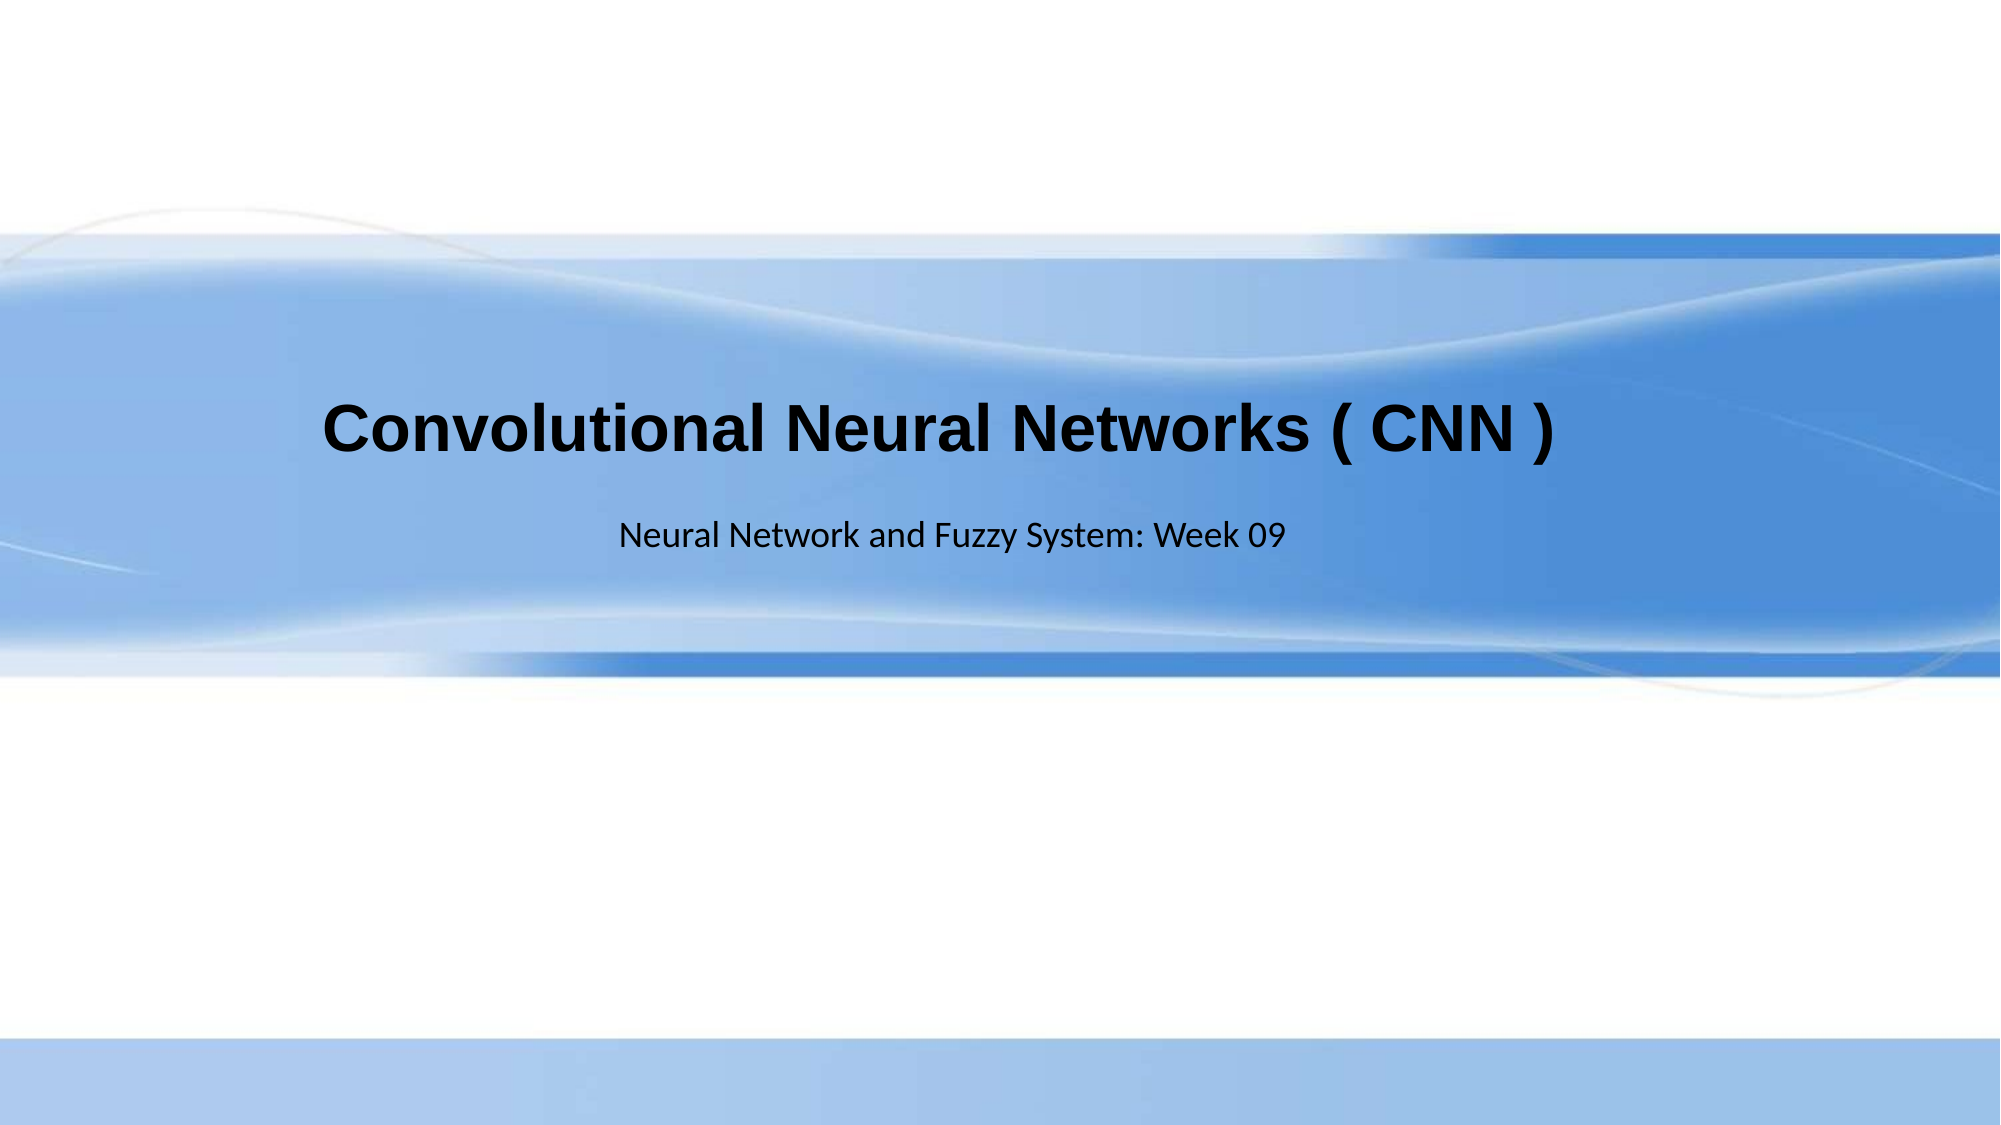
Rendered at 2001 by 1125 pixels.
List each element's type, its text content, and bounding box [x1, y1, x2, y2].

text_box Neural Network and Fuzzy System: Week 09 [604, 502, 1480, 563]
text_box Convolutional Neural Networks ( CNN ) [320, 382, 1763, 465]
picture [0, 201, 2000, 1125]
